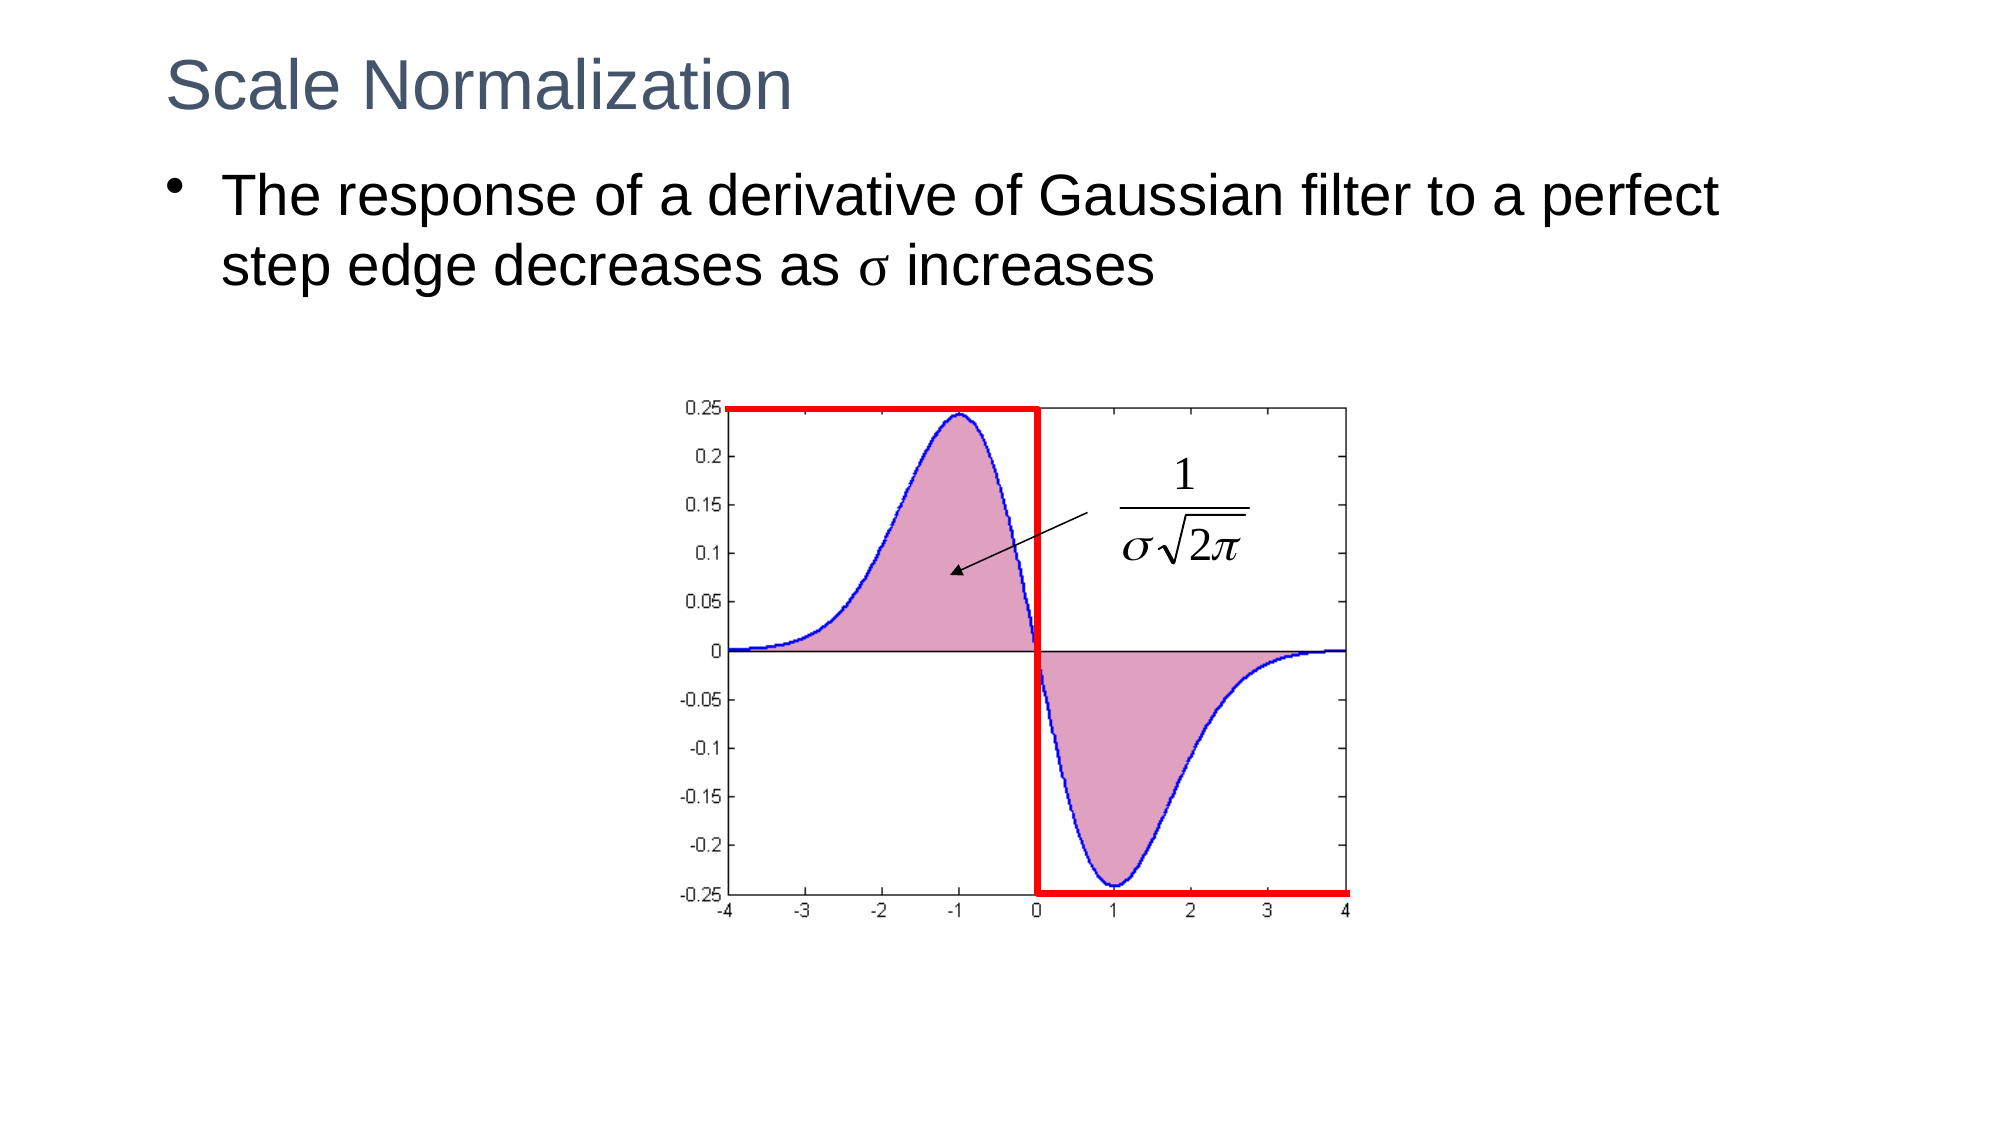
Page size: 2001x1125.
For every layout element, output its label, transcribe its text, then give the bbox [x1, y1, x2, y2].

list The response of a derivative of Gaussian filter to a perfect step edge decreases as σ increases [149, 149, 1851, 1013]
picture [624, 362, 1421, 960]
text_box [1112, 444, 1259, 576]
title Scale Normalization [149, 12, 1851, 149]
